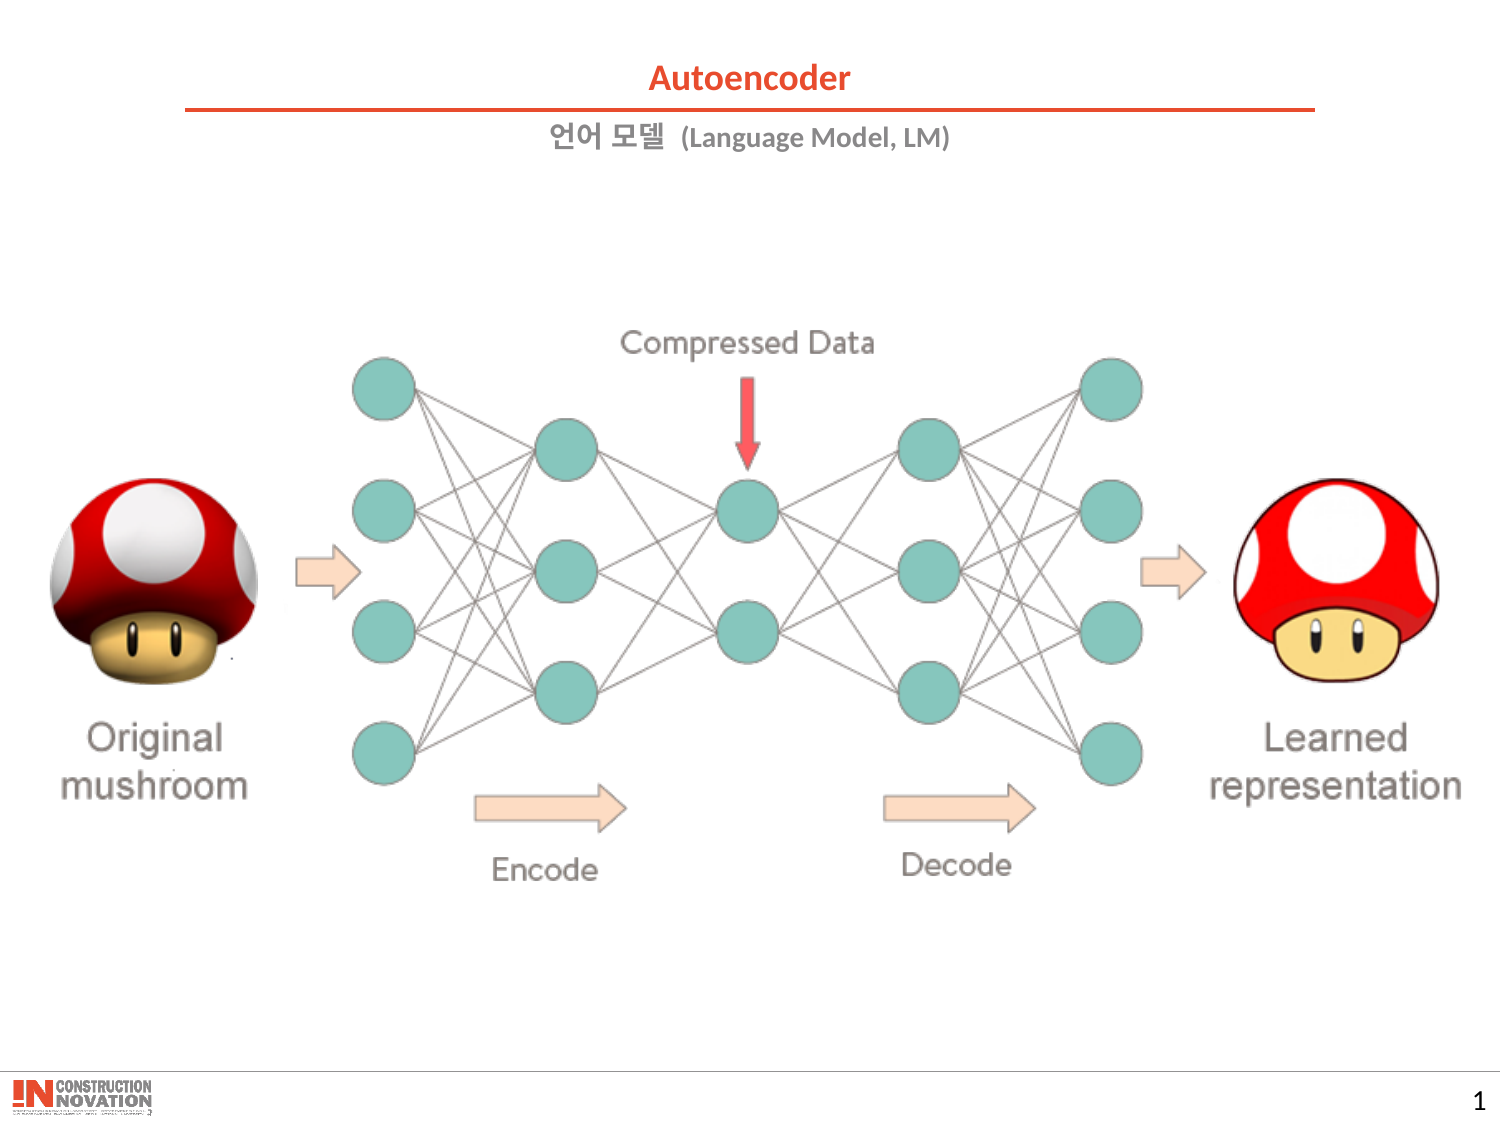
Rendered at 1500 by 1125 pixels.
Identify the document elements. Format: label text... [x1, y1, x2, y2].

picture [19, 324, 1476, 891]
title 언어 모델 (Language Model, LM) [465, 114, 1034, 163]
picture [0, 1067, 168, 1124]
list Autoencoder [379, 50, 1121, 104]
